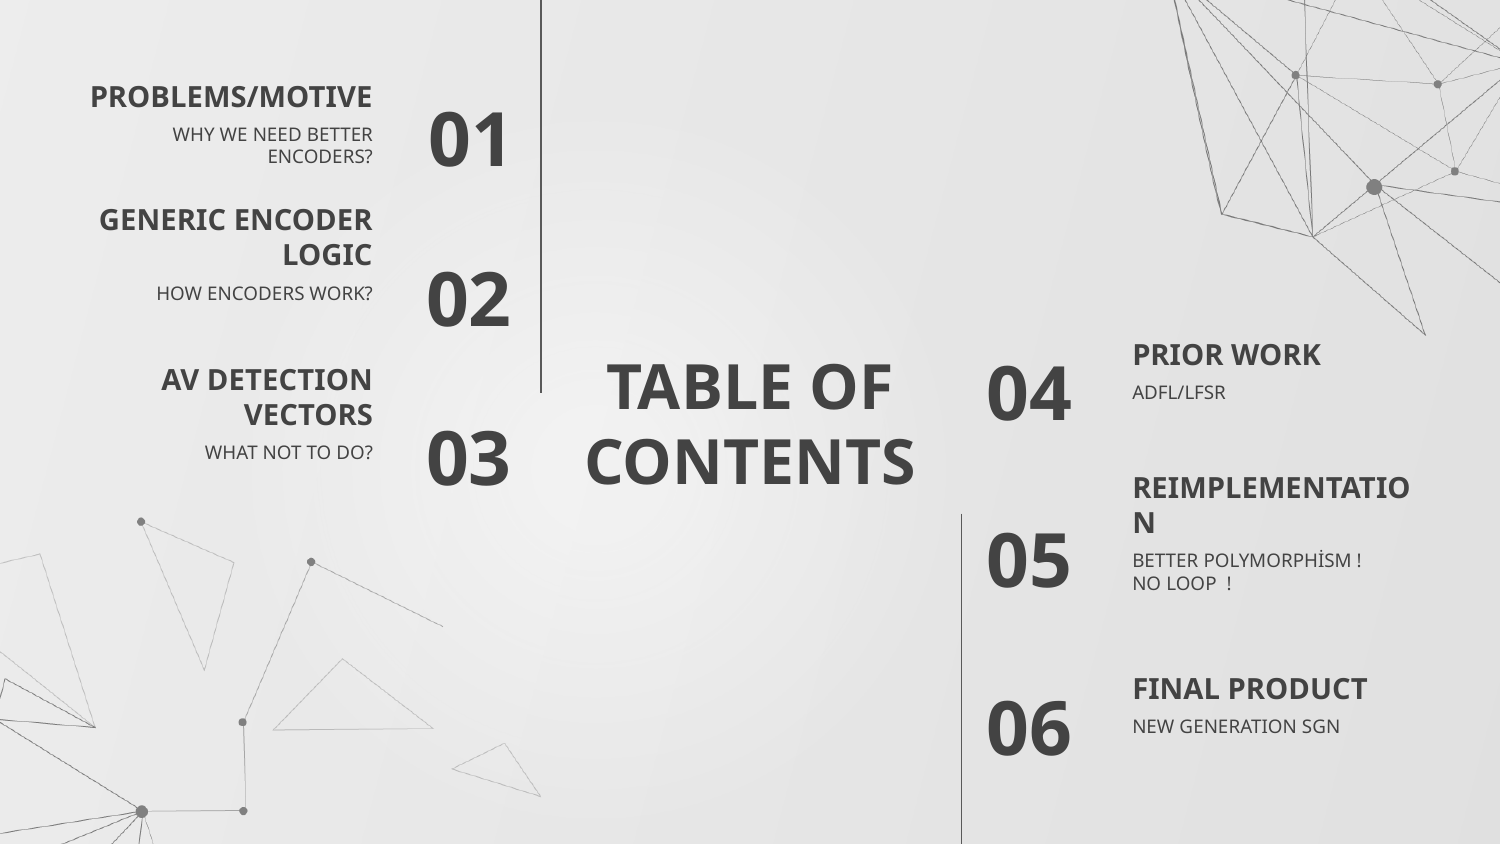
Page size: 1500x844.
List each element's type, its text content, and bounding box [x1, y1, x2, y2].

picture [0, 0, 1500, 844]
title 05 [971, 510, 1117, 606]
title AV DETECTION VECTORS [64, 351, 388, 446]
subtitle BETTER POLYMORPHİSM ! NO LOOP ! [1117, 533, 1392, 625]
title 01 [347, 89, 530, 185]
title 04 [971, 343, 1117, 439]
subtitle HOW ENCODERS WORK? [113, 266, 388, 351]
subtitle NEW GENERATION SGN [1117, 699, 1392, 794]
title REIMPLEMENTATION [1117, 459, 1442, 554]
subtitle WHAT NOT TO DO? [113, 425, 388, 520]
subtitle WHY WE NEED BETTER ENCODERS? [113, 107, 388, 191]
title GENERIC ENCODER LOGIC [64, 191, 388, 287]
subtitle ADFL/LFSR [1117, 365, 1392, 459]
title PROBLEMS/MOTIVE [64, 33, 388, 128]
title PRIOR WORK [1117, 291, 1442, 386]
title 03 [388, 408, 528, 503]
title 06 [971, 677, 1117, 773]
title 02 [345, 248, 528, 344]
title TABLE OF CONTENTS [555, 344, 945, 500]
title FINAL PRODUCT [1117, 625, 1442, 720]
